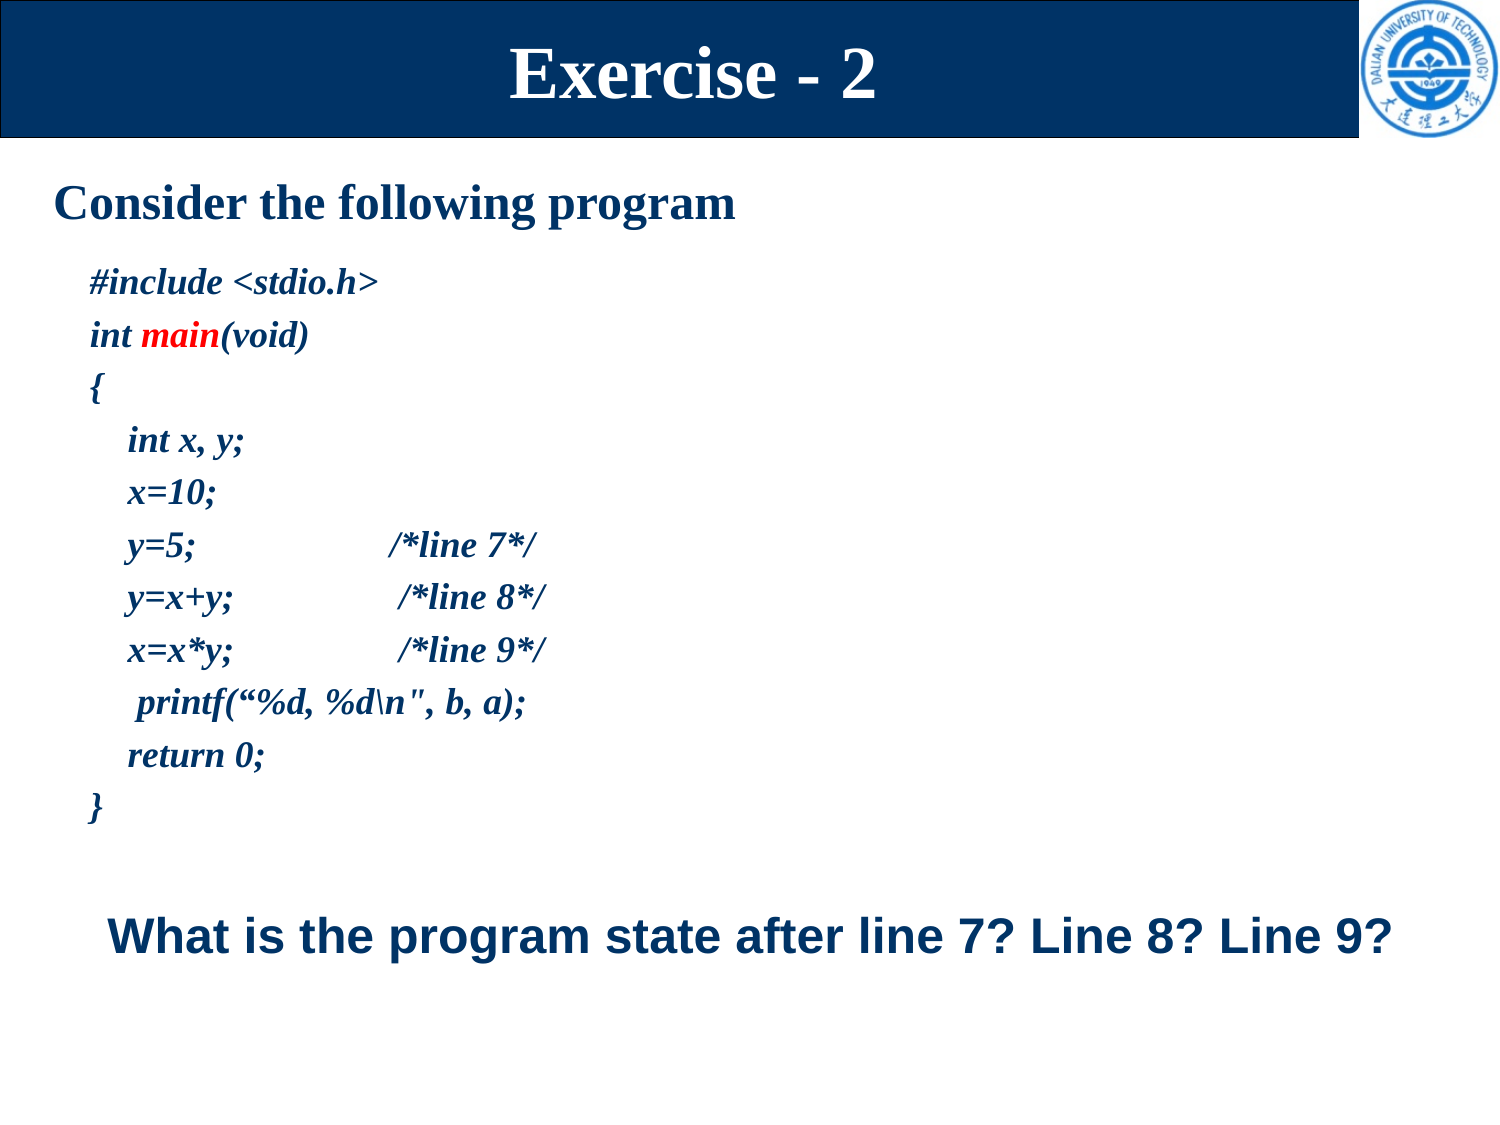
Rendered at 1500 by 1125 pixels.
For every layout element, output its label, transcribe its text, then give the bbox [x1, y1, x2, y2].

text_box #include <stdio.h> int main(void) { int x, y; x=10; y=5; /*line 7*/ y=x+y; /*line 8*/ x=x*y; /*line 9*/ printf(“%d, %d\n", b, a); return 0; } [74, 249, 1413, 835]
title Exercise - 2 [37, 12, 1350, 125]
list Consider the following program [38, 162, 1451, 1088]
picture [1359, 0, 1500, 138]
text_box What is the program state after line 7? Line 8? Line 9? [92, 895, 1411, 971]
